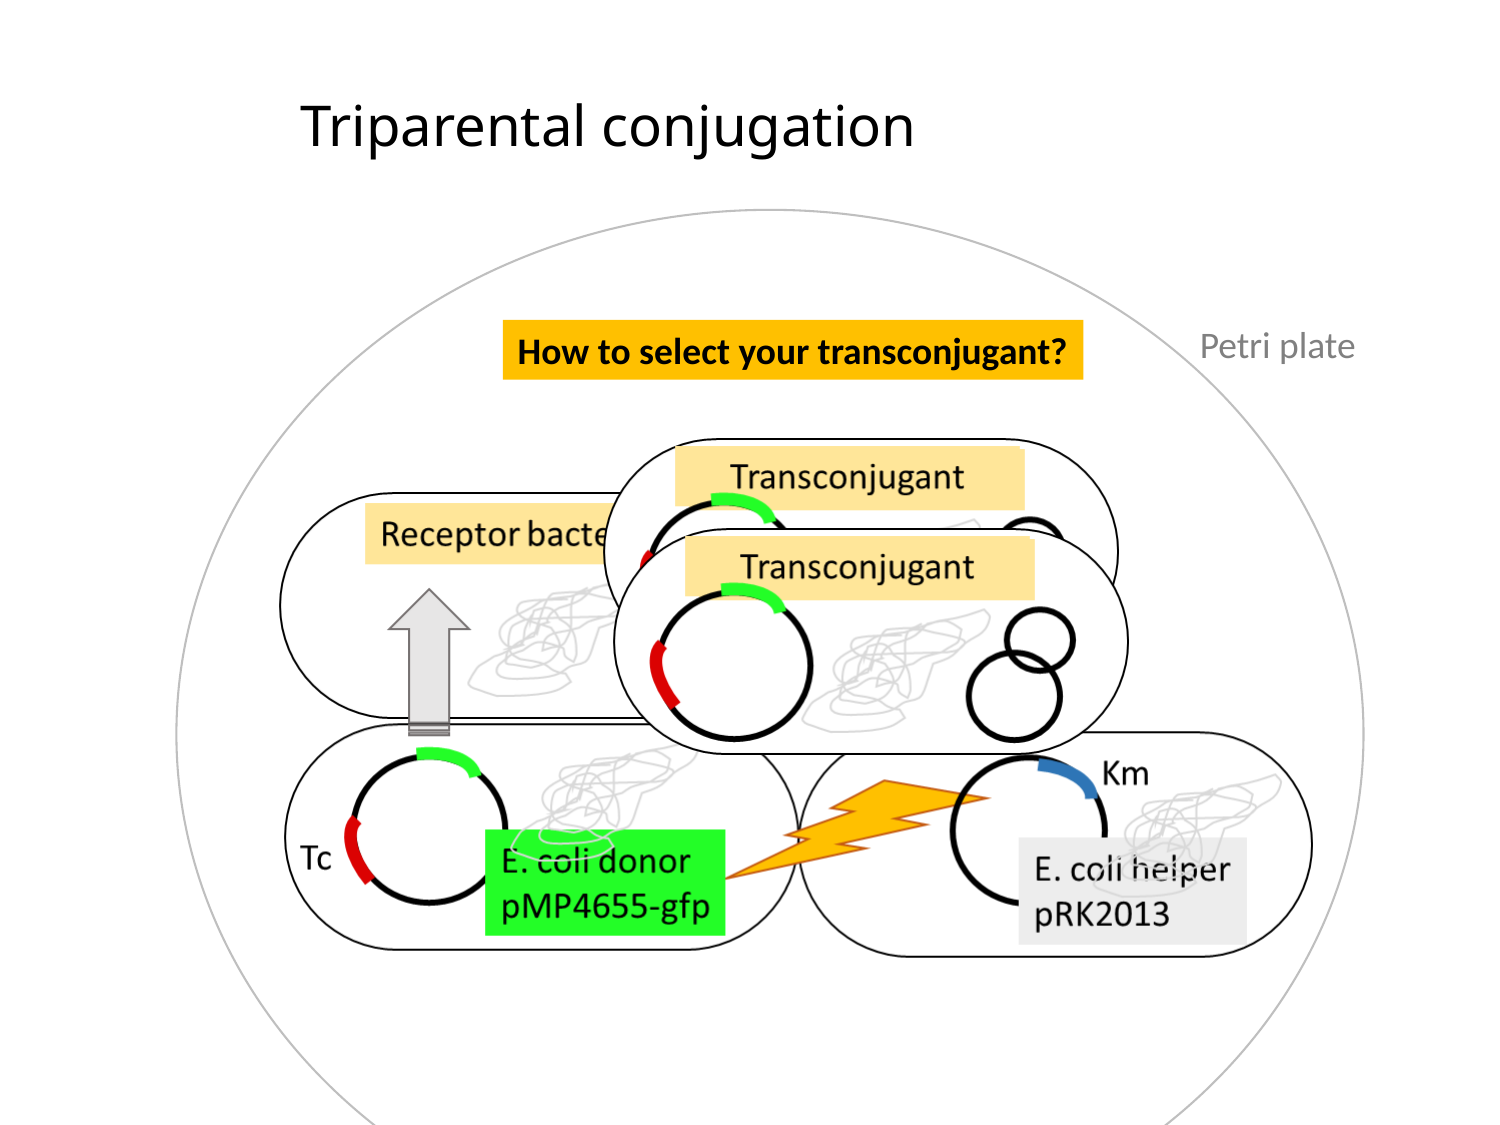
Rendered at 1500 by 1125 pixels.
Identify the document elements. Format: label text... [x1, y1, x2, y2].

title Triparental conjugation [285, 46, 1500, 210]
text_box [175, 208, 1341, 1125]
picture [276, 438, 1364, 971]
text_box Petri plate [1184, 313, 1371, 374]
